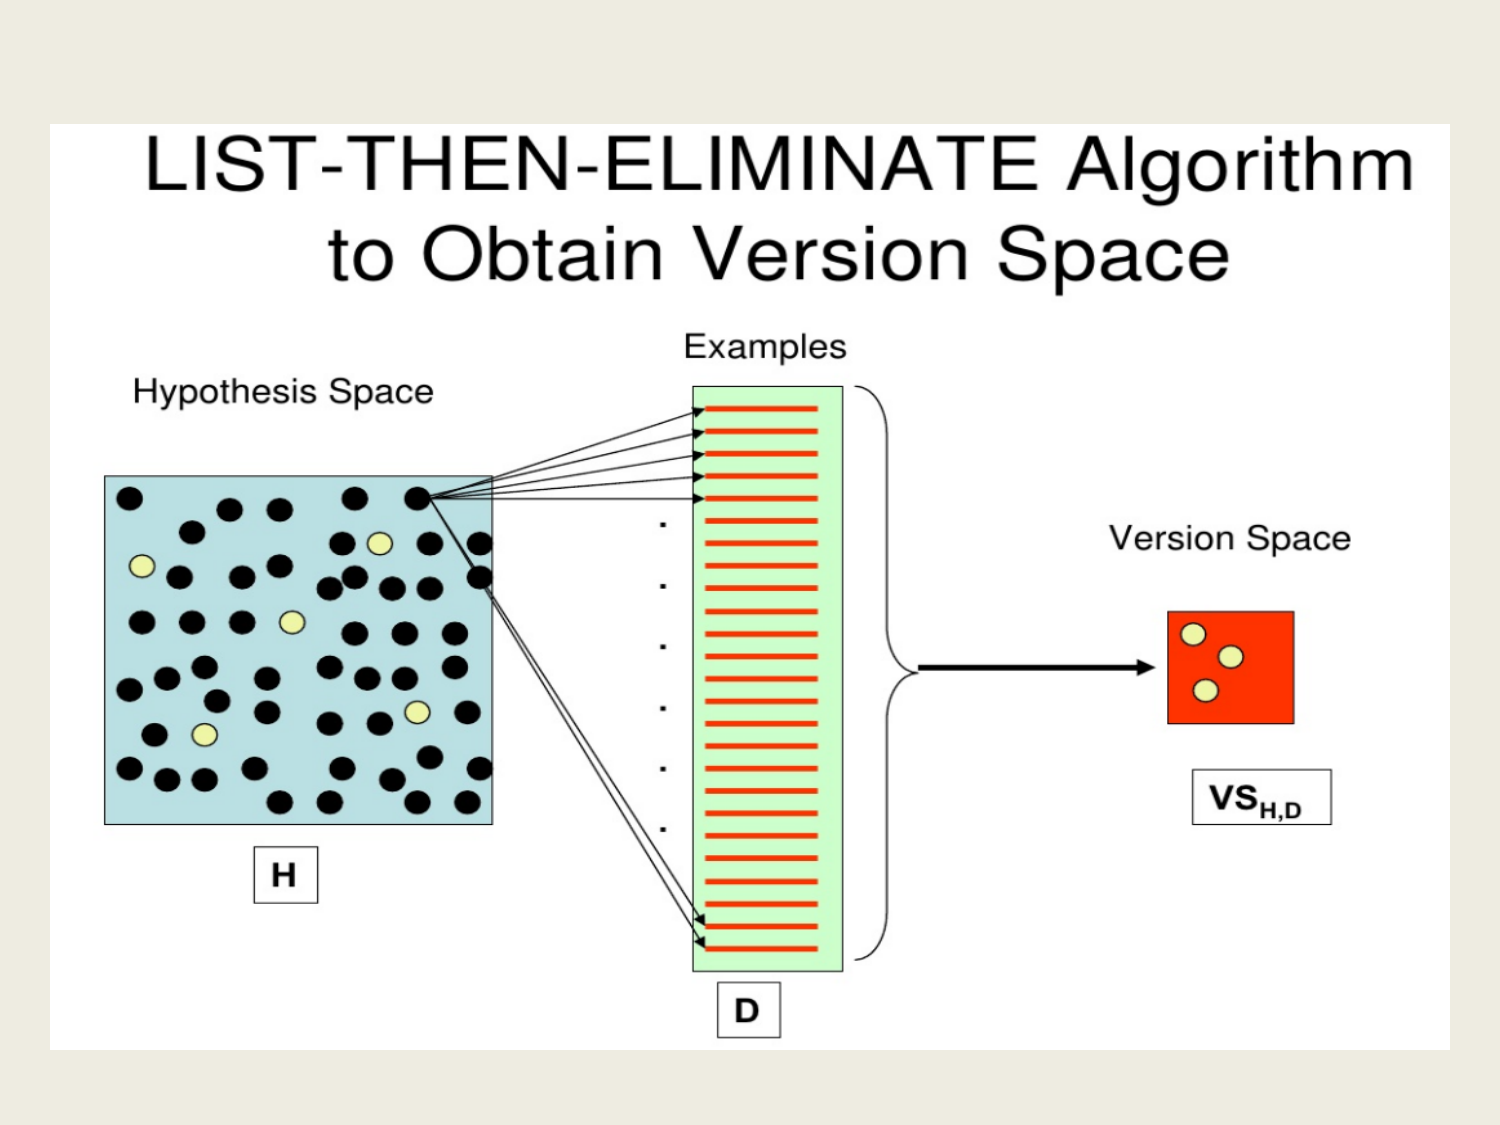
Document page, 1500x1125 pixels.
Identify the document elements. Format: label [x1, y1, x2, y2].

picture [49, 124, 1451, 1051]
